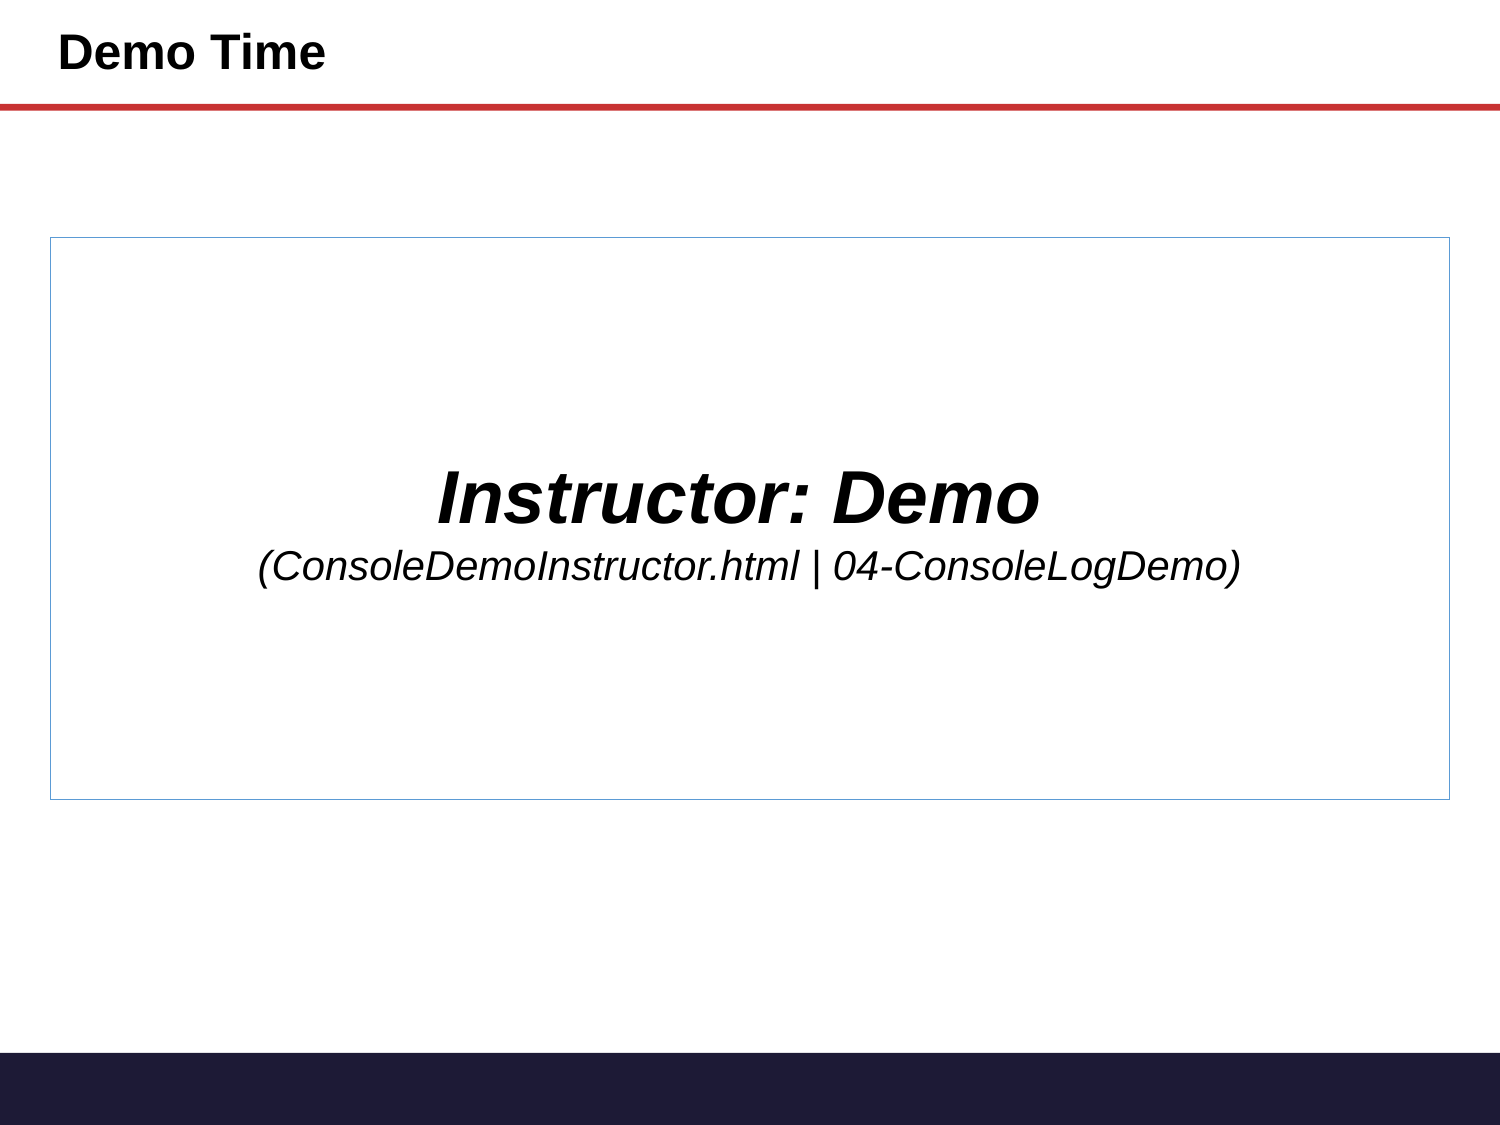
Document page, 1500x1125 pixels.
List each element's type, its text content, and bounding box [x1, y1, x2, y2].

text_box Instructor: Demo (ConsoleDemoInstructor.html | 04-ConsoleLogDemo) [50, 237, 1450, 800]
title Demo Time [49, 0, 948, 108]
